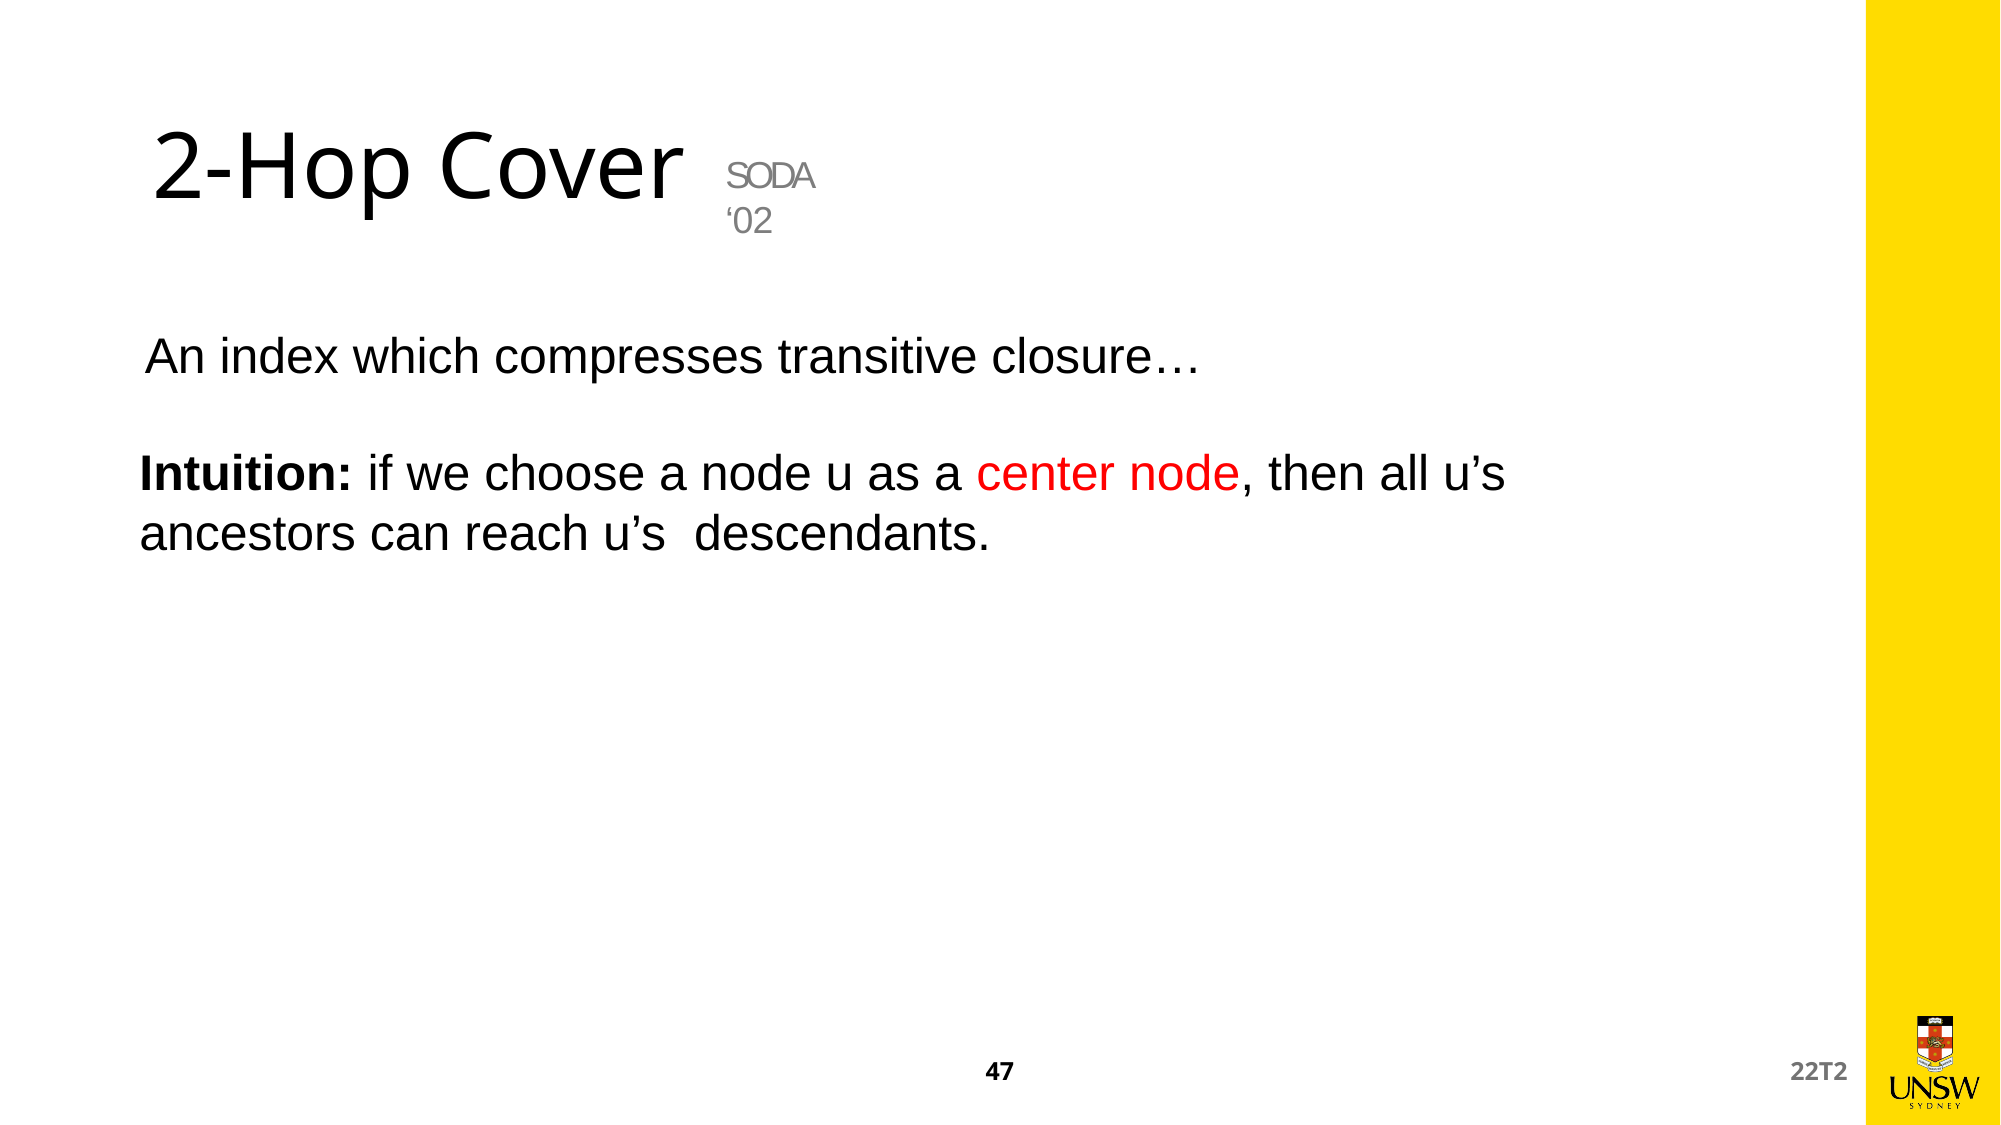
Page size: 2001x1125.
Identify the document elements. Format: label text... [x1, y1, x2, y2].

slide_number 47 [774, 1042, 1225, 1103]
text_box An index which compresses transitive closure… [142, 321, 1304, 384]
footer 22T2 [1225, 1042, 1863, 1103]
picture [1890, 1016, 1980, 1109]
title 2-Hop Cover [137, 59, 1863, 278]
text_box SODA ‘02 [723, 148, 870, 241]
text_box Intuition: if we choose a node u as a center node, then all u’s ancestors can reach u’s descendants. [137, 438, 1715, 561]
